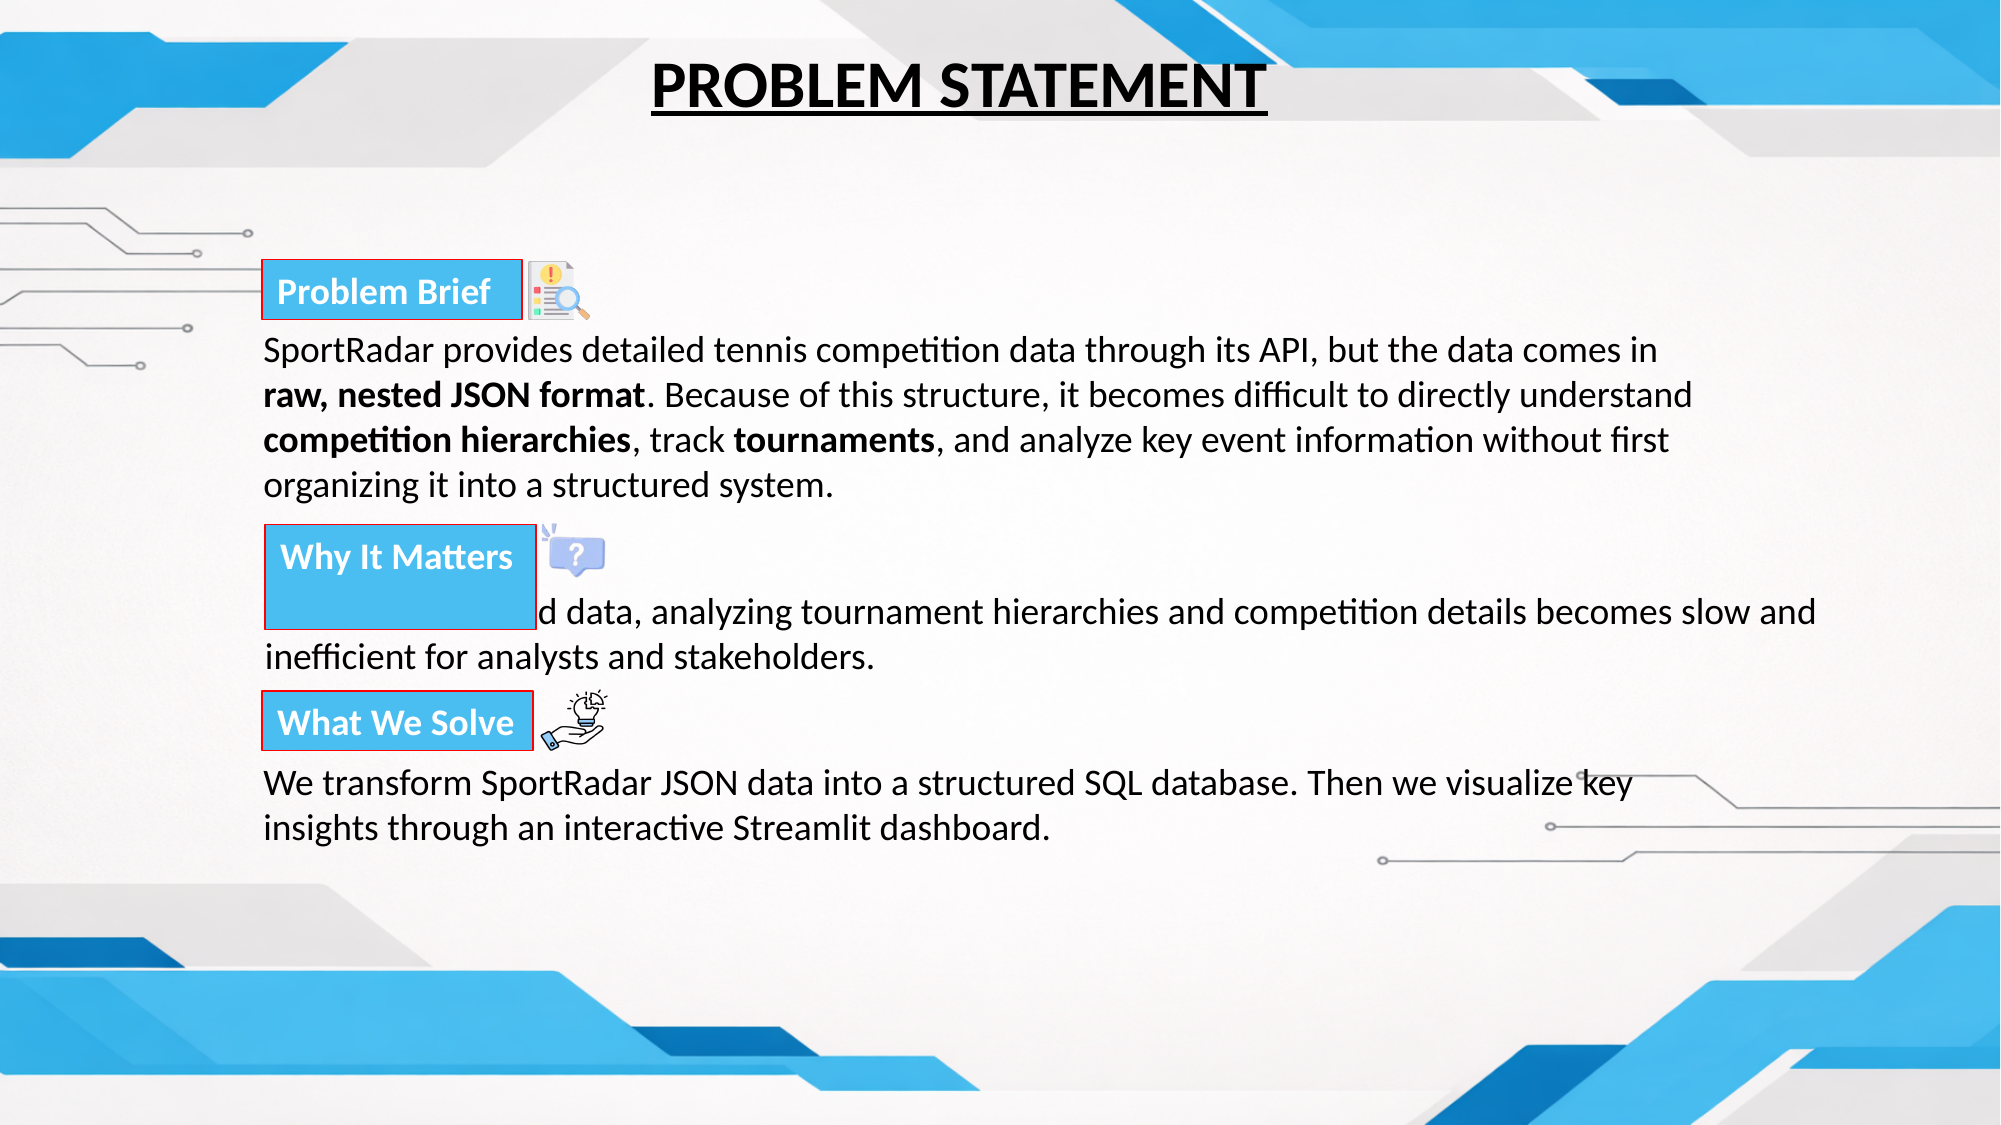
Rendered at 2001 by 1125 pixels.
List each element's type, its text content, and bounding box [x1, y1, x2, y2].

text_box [248, 258, 1723, 509]
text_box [249, 508, 1865, 686]
picture [0, 0, 2001, 1125]
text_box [248, 695, 1774, 858]
title PROBLEM STATEMENT [635, 43, 1295, 128]
